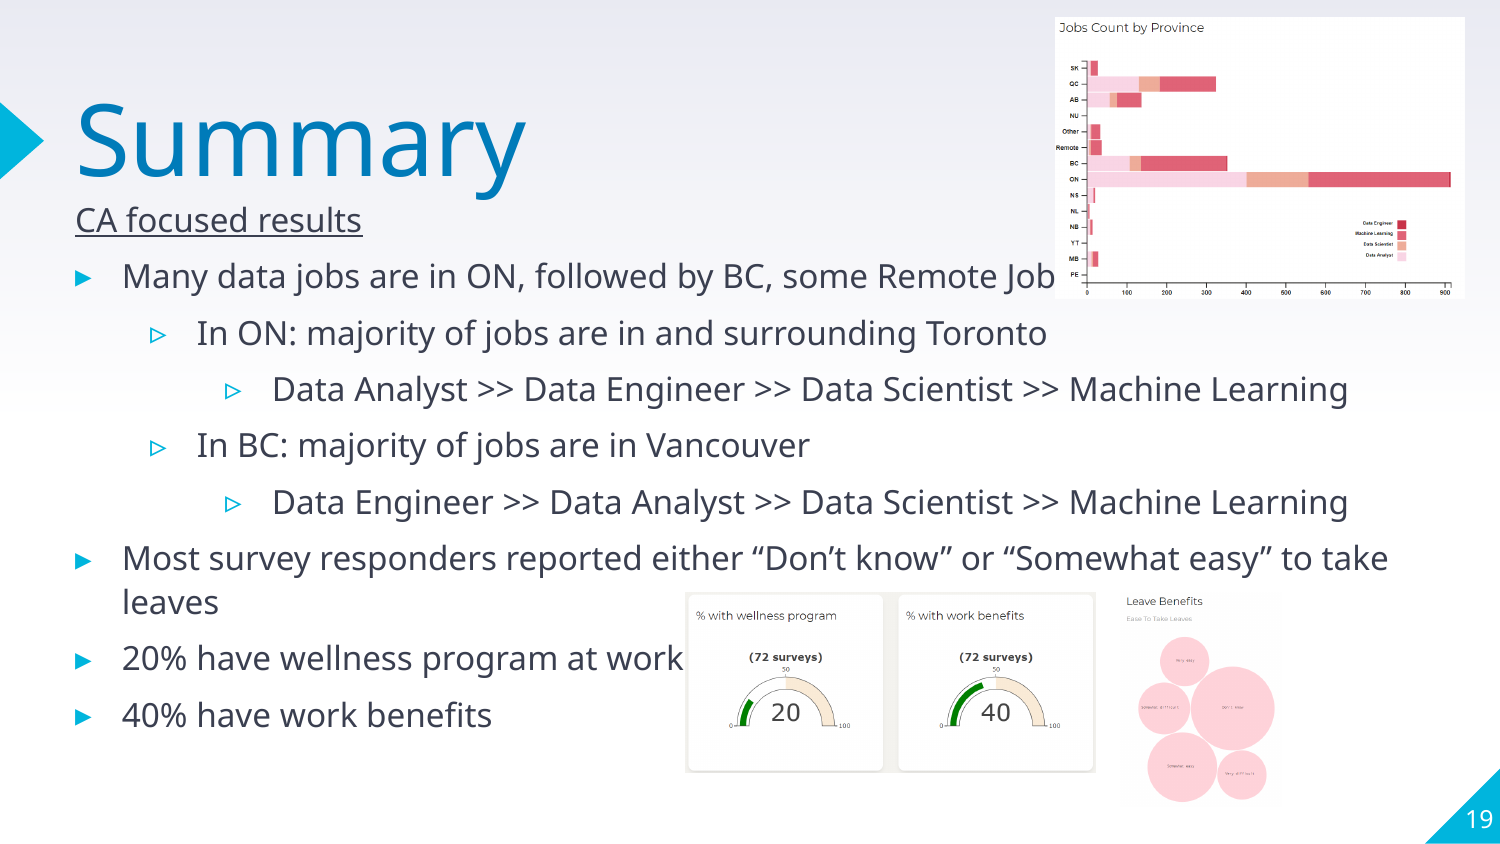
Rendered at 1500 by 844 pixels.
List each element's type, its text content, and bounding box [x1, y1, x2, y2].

slide_number 19 [1418, 760, 1494, 838]
picture [1119, 592, 1282, 808]
picture [685, 592, 1096, 773]
list CA focused results Many data jobs are in ON, followed by BC, some Remote Jobs In ON: majority of jobs are in and surrounding Toronto Data Analyst >> Data Engineer >> Data Scientist >> Machine Learning In BC: majority of jobs are in Vancouver Data Engineer >> Data Analyst >> Data Scientist >> Machine Learning Most survey responders reported either “Don’t know” or “Somewhat easy” to take leaves 20% have wellness program at work 40% have work benefits [75, 194, 1454, 767]
title Summary [75, 99, 1001, 194]
picture [1055, 16, 1466, 300]
